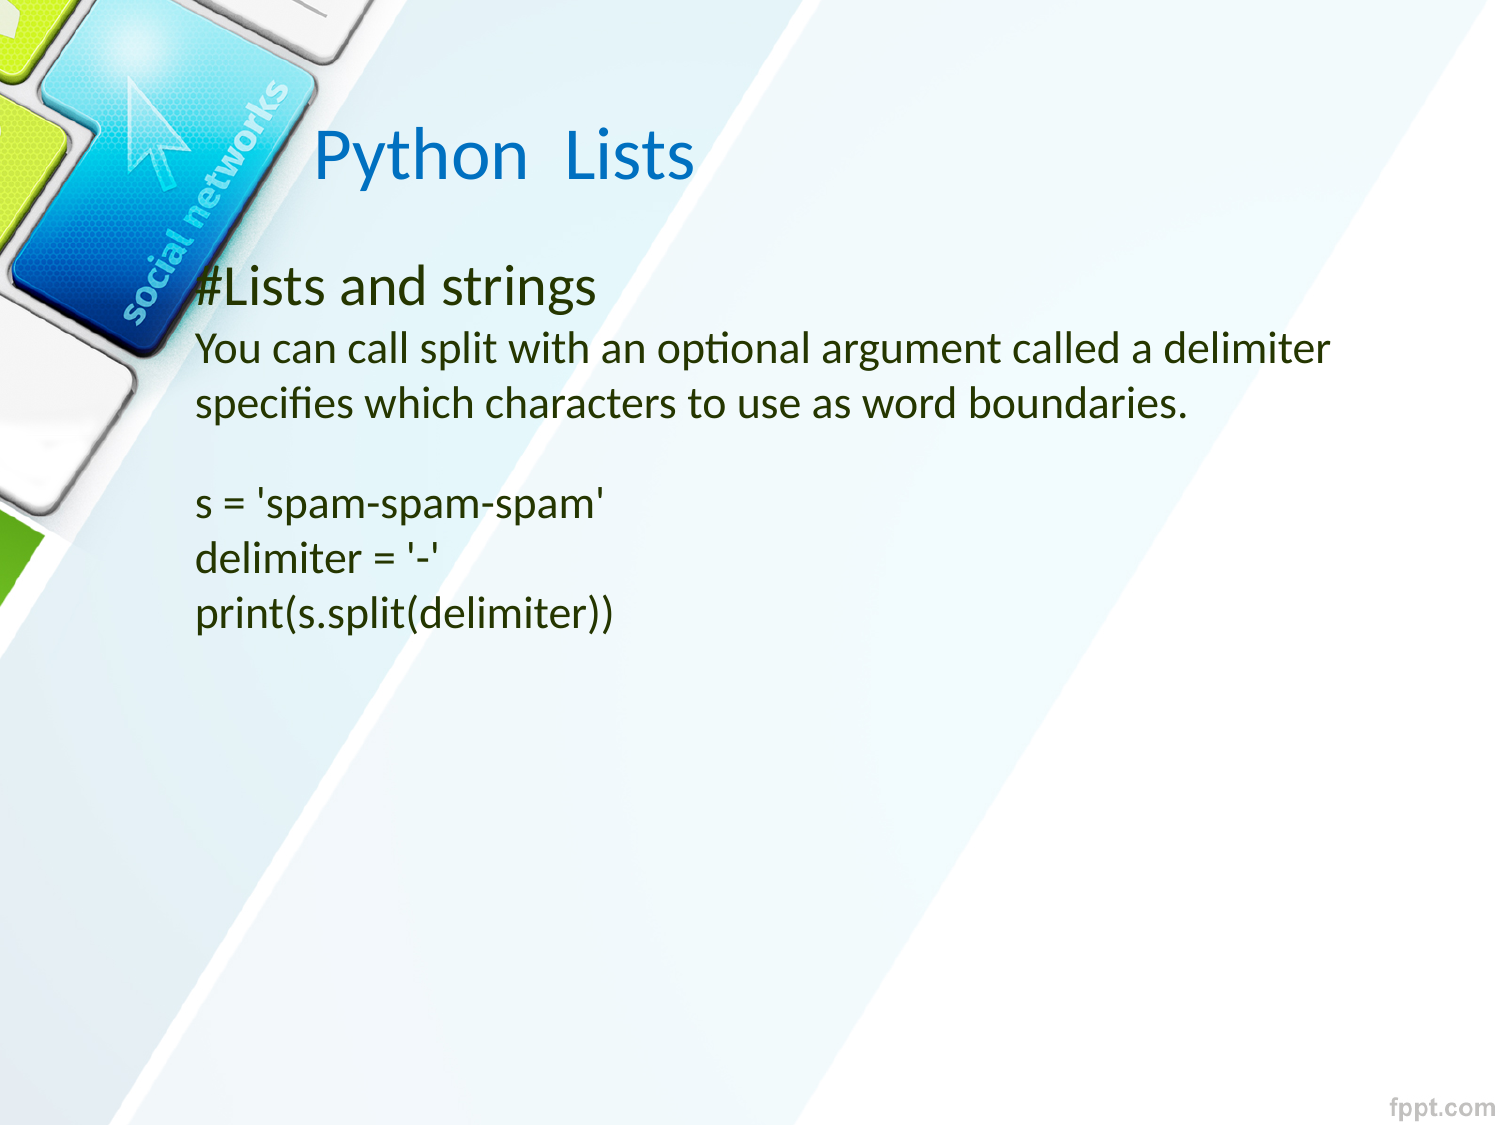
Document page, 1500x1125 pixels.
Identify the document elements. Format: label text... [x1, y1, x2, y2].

text_box #Lists and strings You can call split with an optional argument called a delimiter specifies which characters to use as word boundaries. s = 'spam-spam-spam' delimiter = '-' print(s.split(delimiter)) [180, 239, 1470, 1065]
picture [0, 0, 1500, 1125]
text_box Python Lists [299, 86, 1427, 212]
